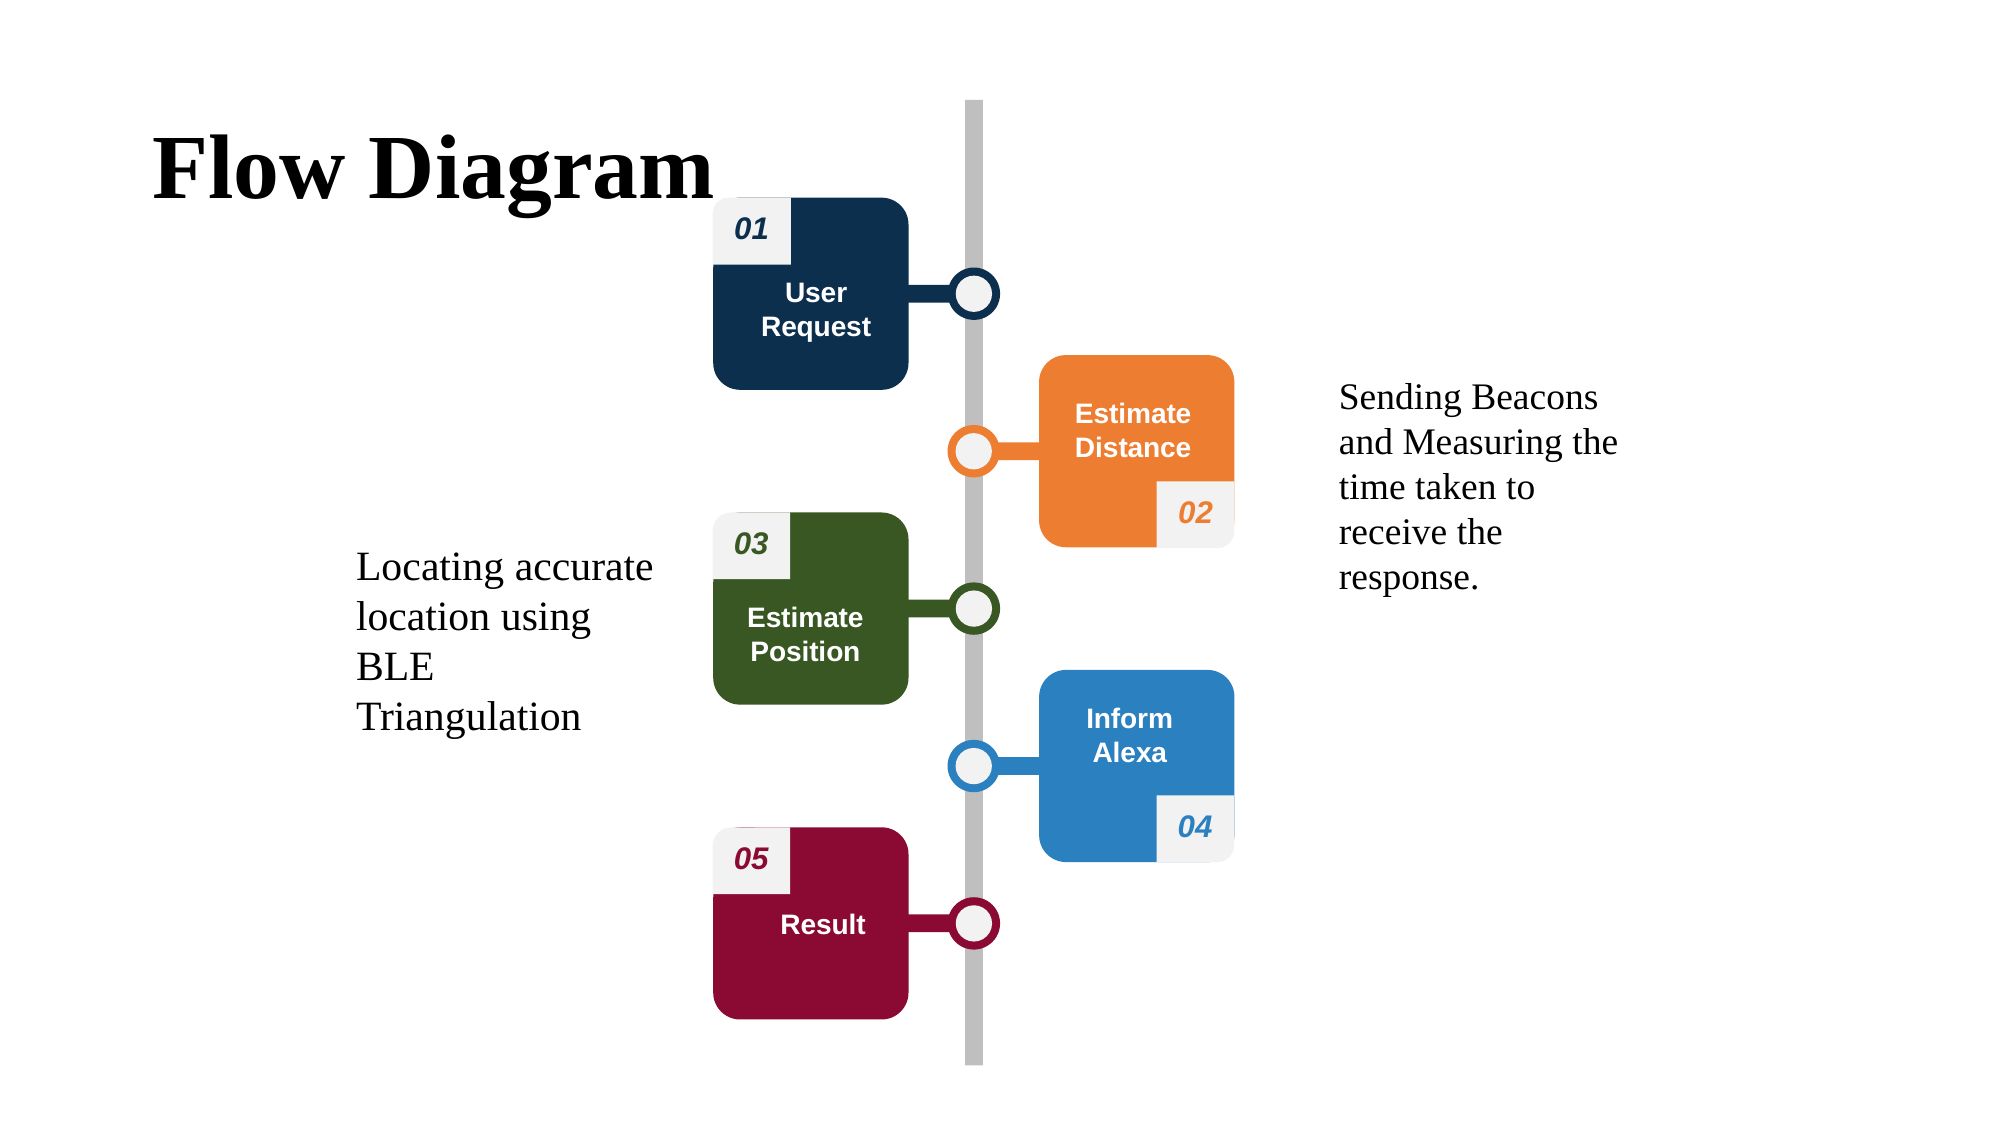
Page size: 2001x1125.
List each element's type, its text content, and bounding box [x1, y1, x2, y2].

title Flow Diagram [137, 59, 1863, 278]
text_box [341, 99, 1659, 1066]
